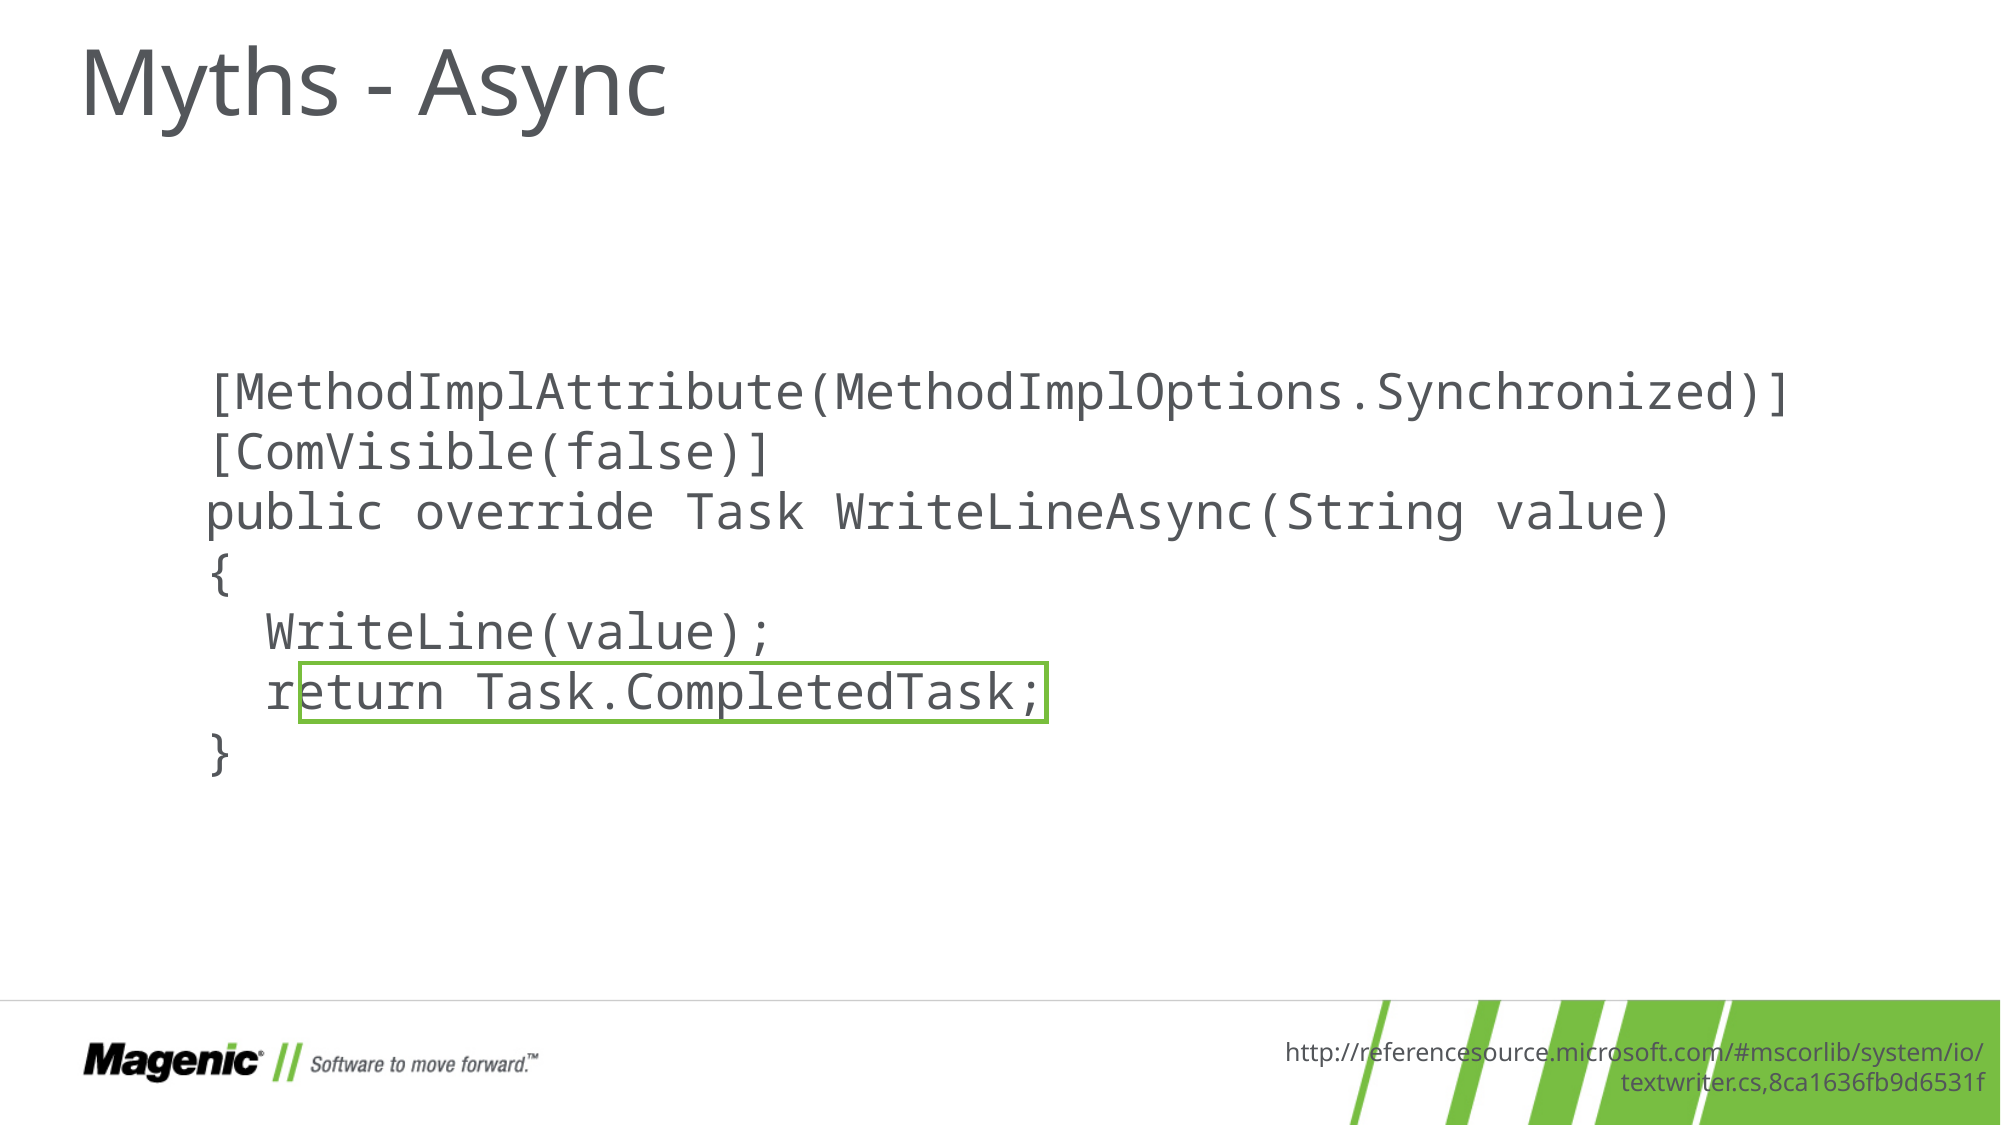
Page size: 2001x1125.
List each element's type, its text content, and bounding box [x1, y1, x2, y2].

text_box [299, 662, 1048, 723]
title Myths - Async [63, 41, 1938, 131]
picture [0, 0, 2001, 1125]
text_box [MethodImplAttribute(MethodImplOptions.Synchronized)] [ComVisible(false)] public override Task WriteLineAsync(String value) { WriteLine(value); return Task.CompletedTask; } [190, 352, 1811, 788]
text_box http://referencesource.microsoft.com/#mscorlib/system/io/textwriter.cs,8ca1636fb9d6531f [920, 1029, 2000, 1104]
